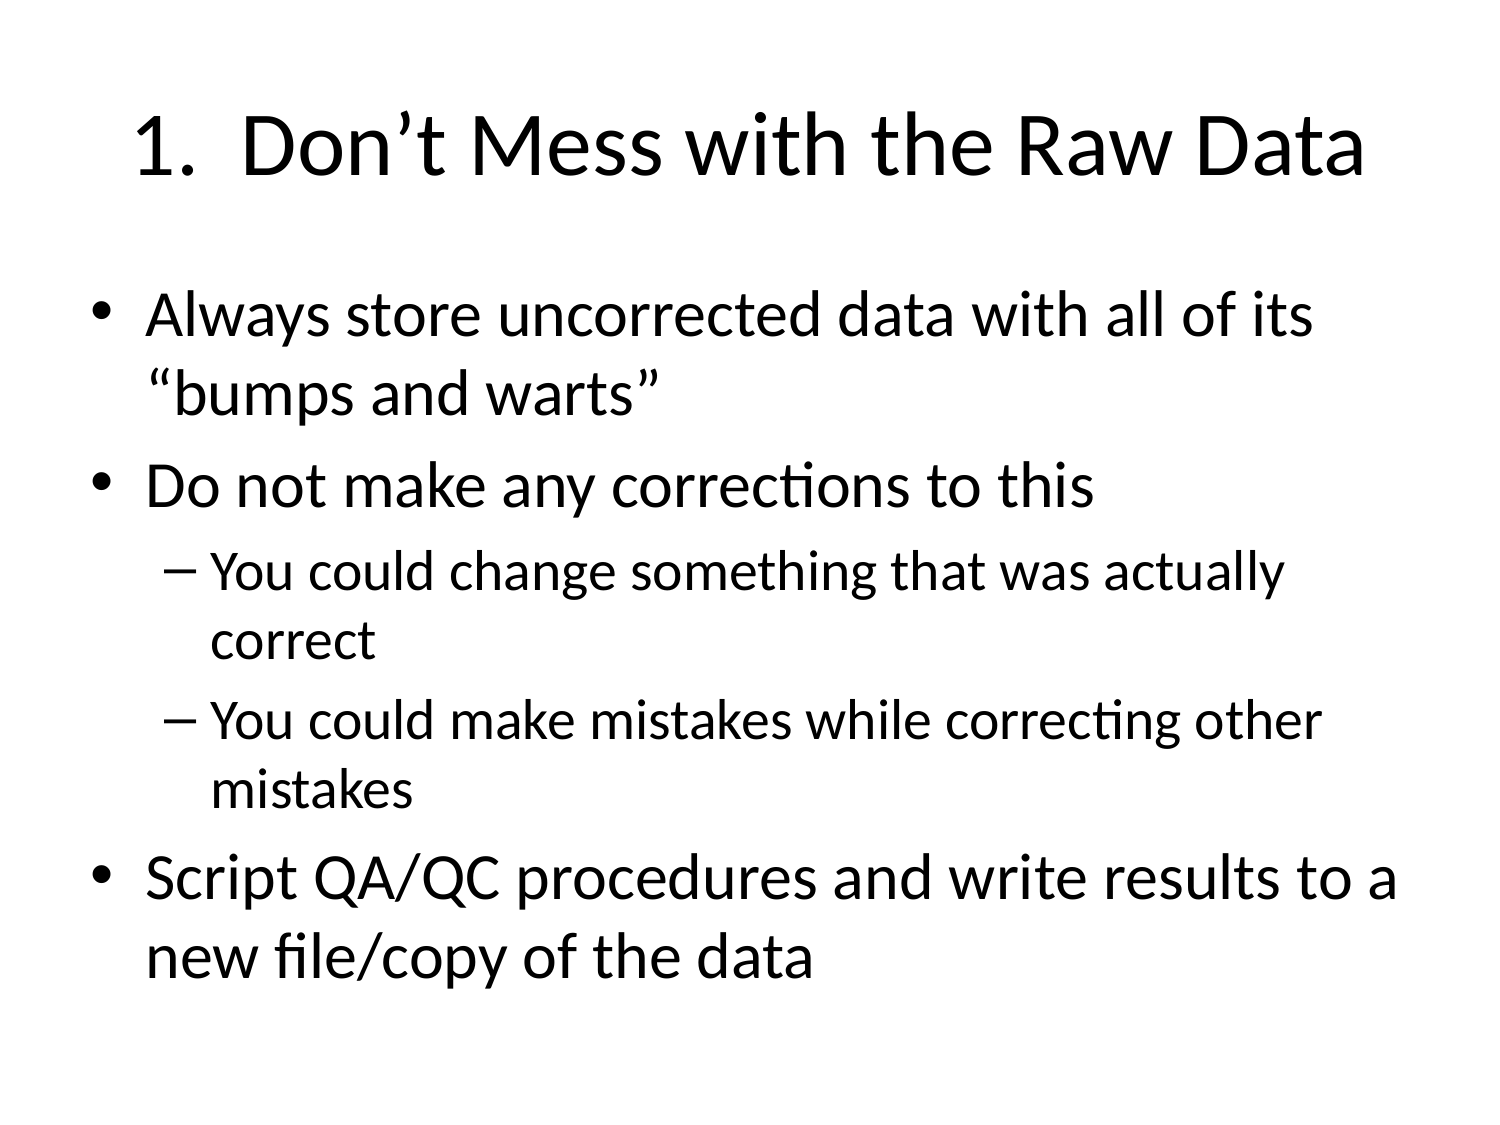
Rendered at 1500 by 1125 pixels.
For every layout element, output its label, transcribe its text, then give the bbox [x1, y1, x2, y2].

list Always store uncorrected data with all of its “bumps and warts” Do not make any corrections to this You could change something that was actually correct You could make mistakes while correcting other mistakes Script QA/QC procedures and write results to a new file/copy of the data [75, 262, 1425, 1005]
title 1. Don’t Mess with the Raw Data [75, 45, 1425, 233]
